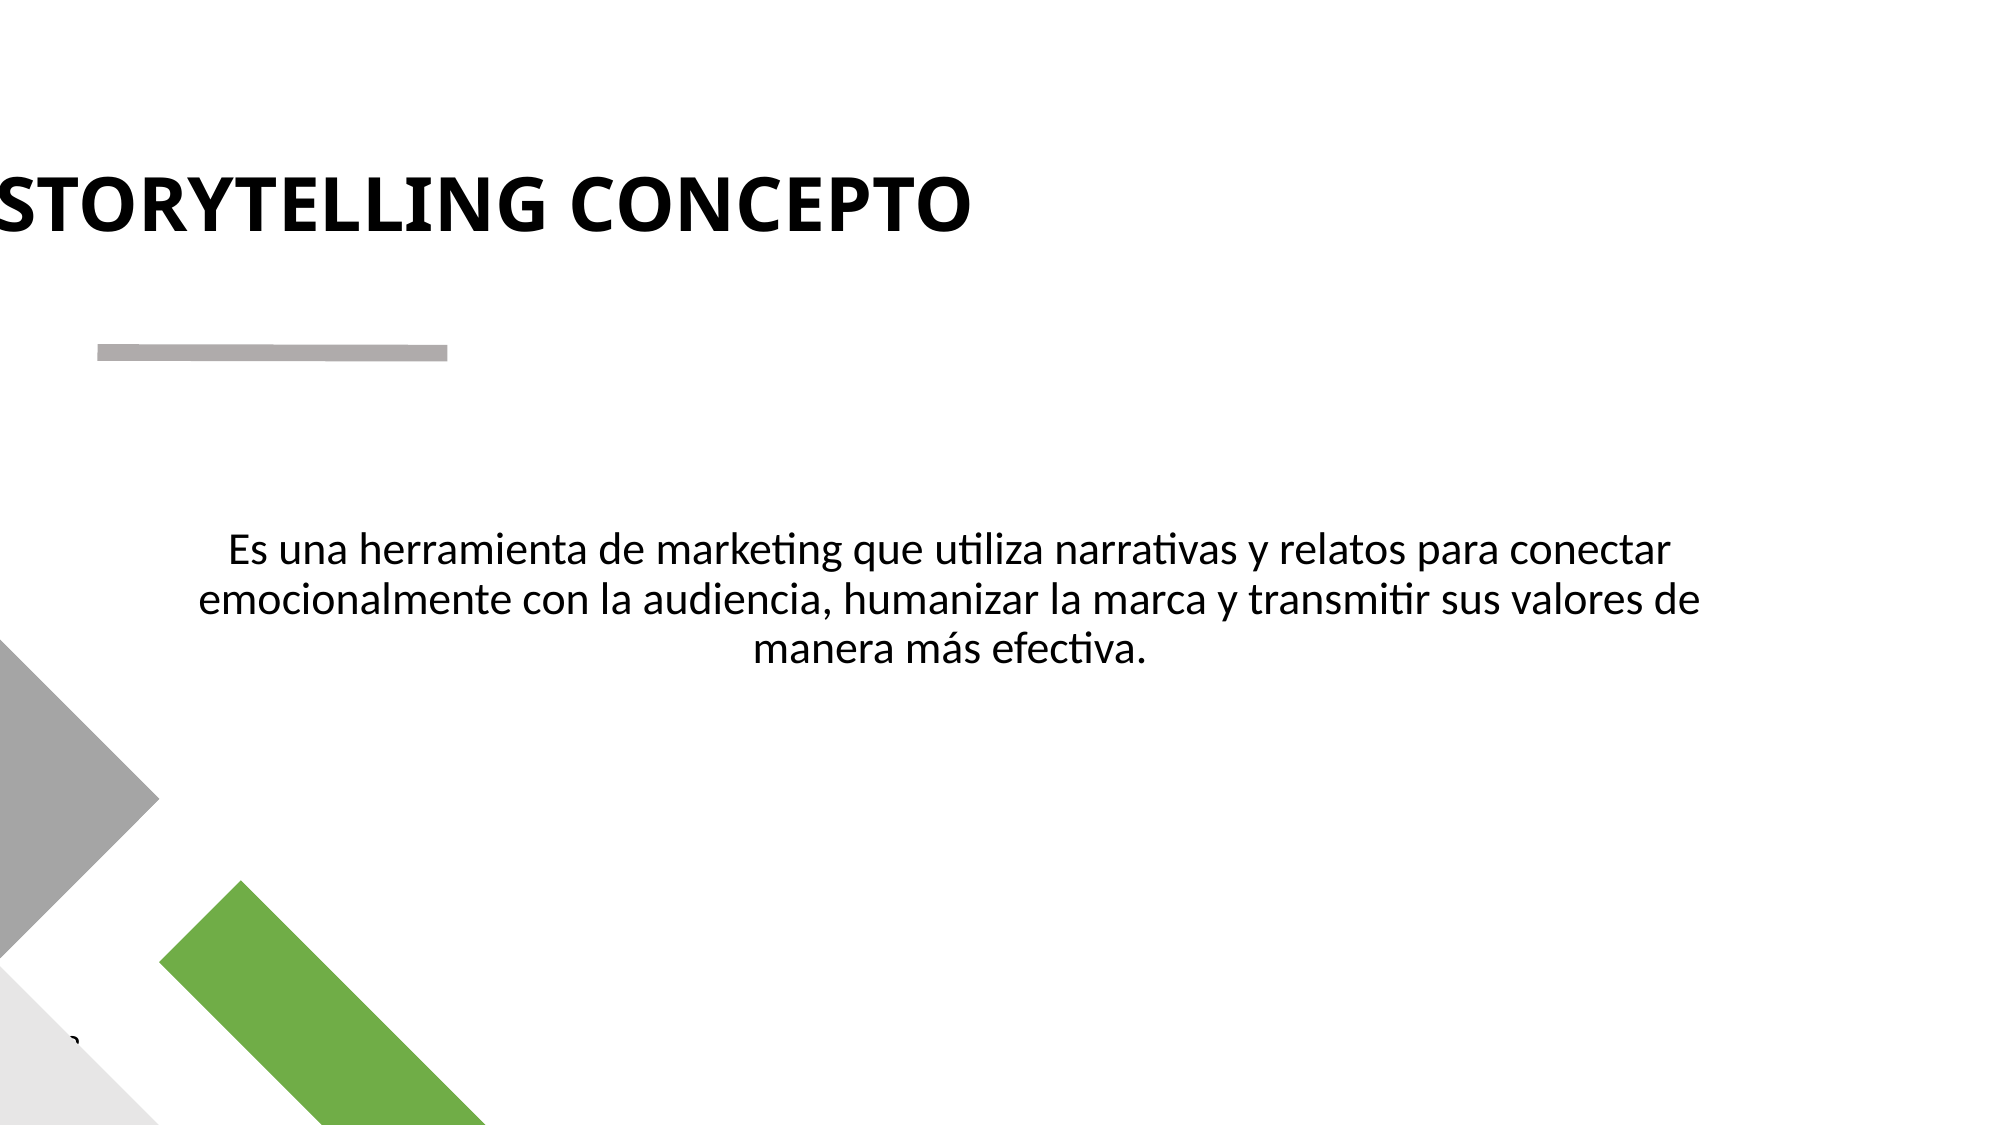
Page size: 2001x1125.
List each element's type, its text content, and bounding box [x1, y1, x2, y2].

text_box Es una herramienta de marketing que utiliza narrativas y relatos para conectar emocionalmente con la audiencia, humanizar la marca y transmitir sus valores de manera más efectiva. [97, 517, 1766, 723]
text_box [0, 639, 486, 1125]
text_box STORYTELLING CONCEPTO [0, 149, 1148, 231]
